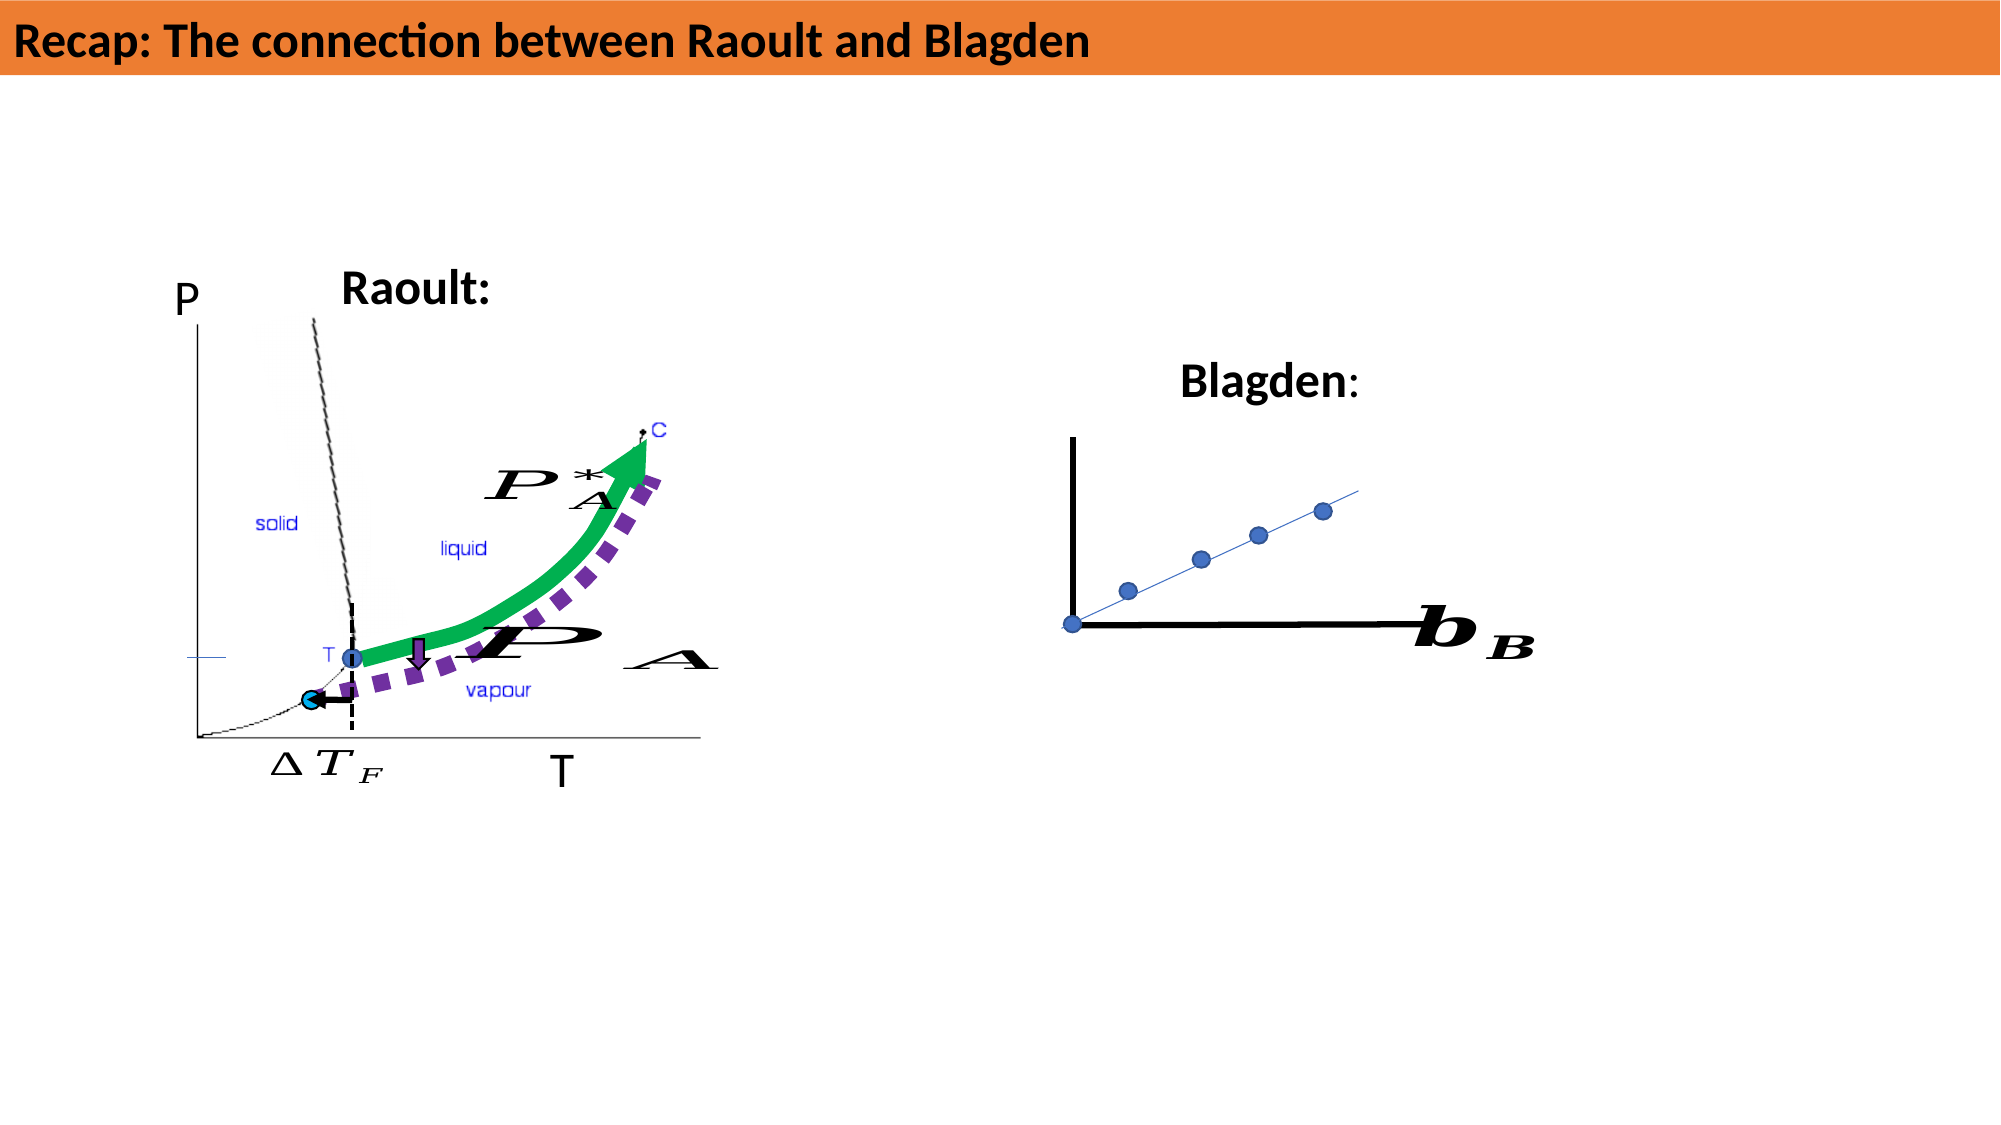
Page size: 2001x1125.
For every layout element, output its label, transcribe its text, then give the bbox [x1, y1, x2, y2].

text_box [1027, 340, 1826, 667]
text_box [156, 245, 839, 806]
text_box Recap: The connection between Raoult and Blagden [0, 0, 2000, 76]
